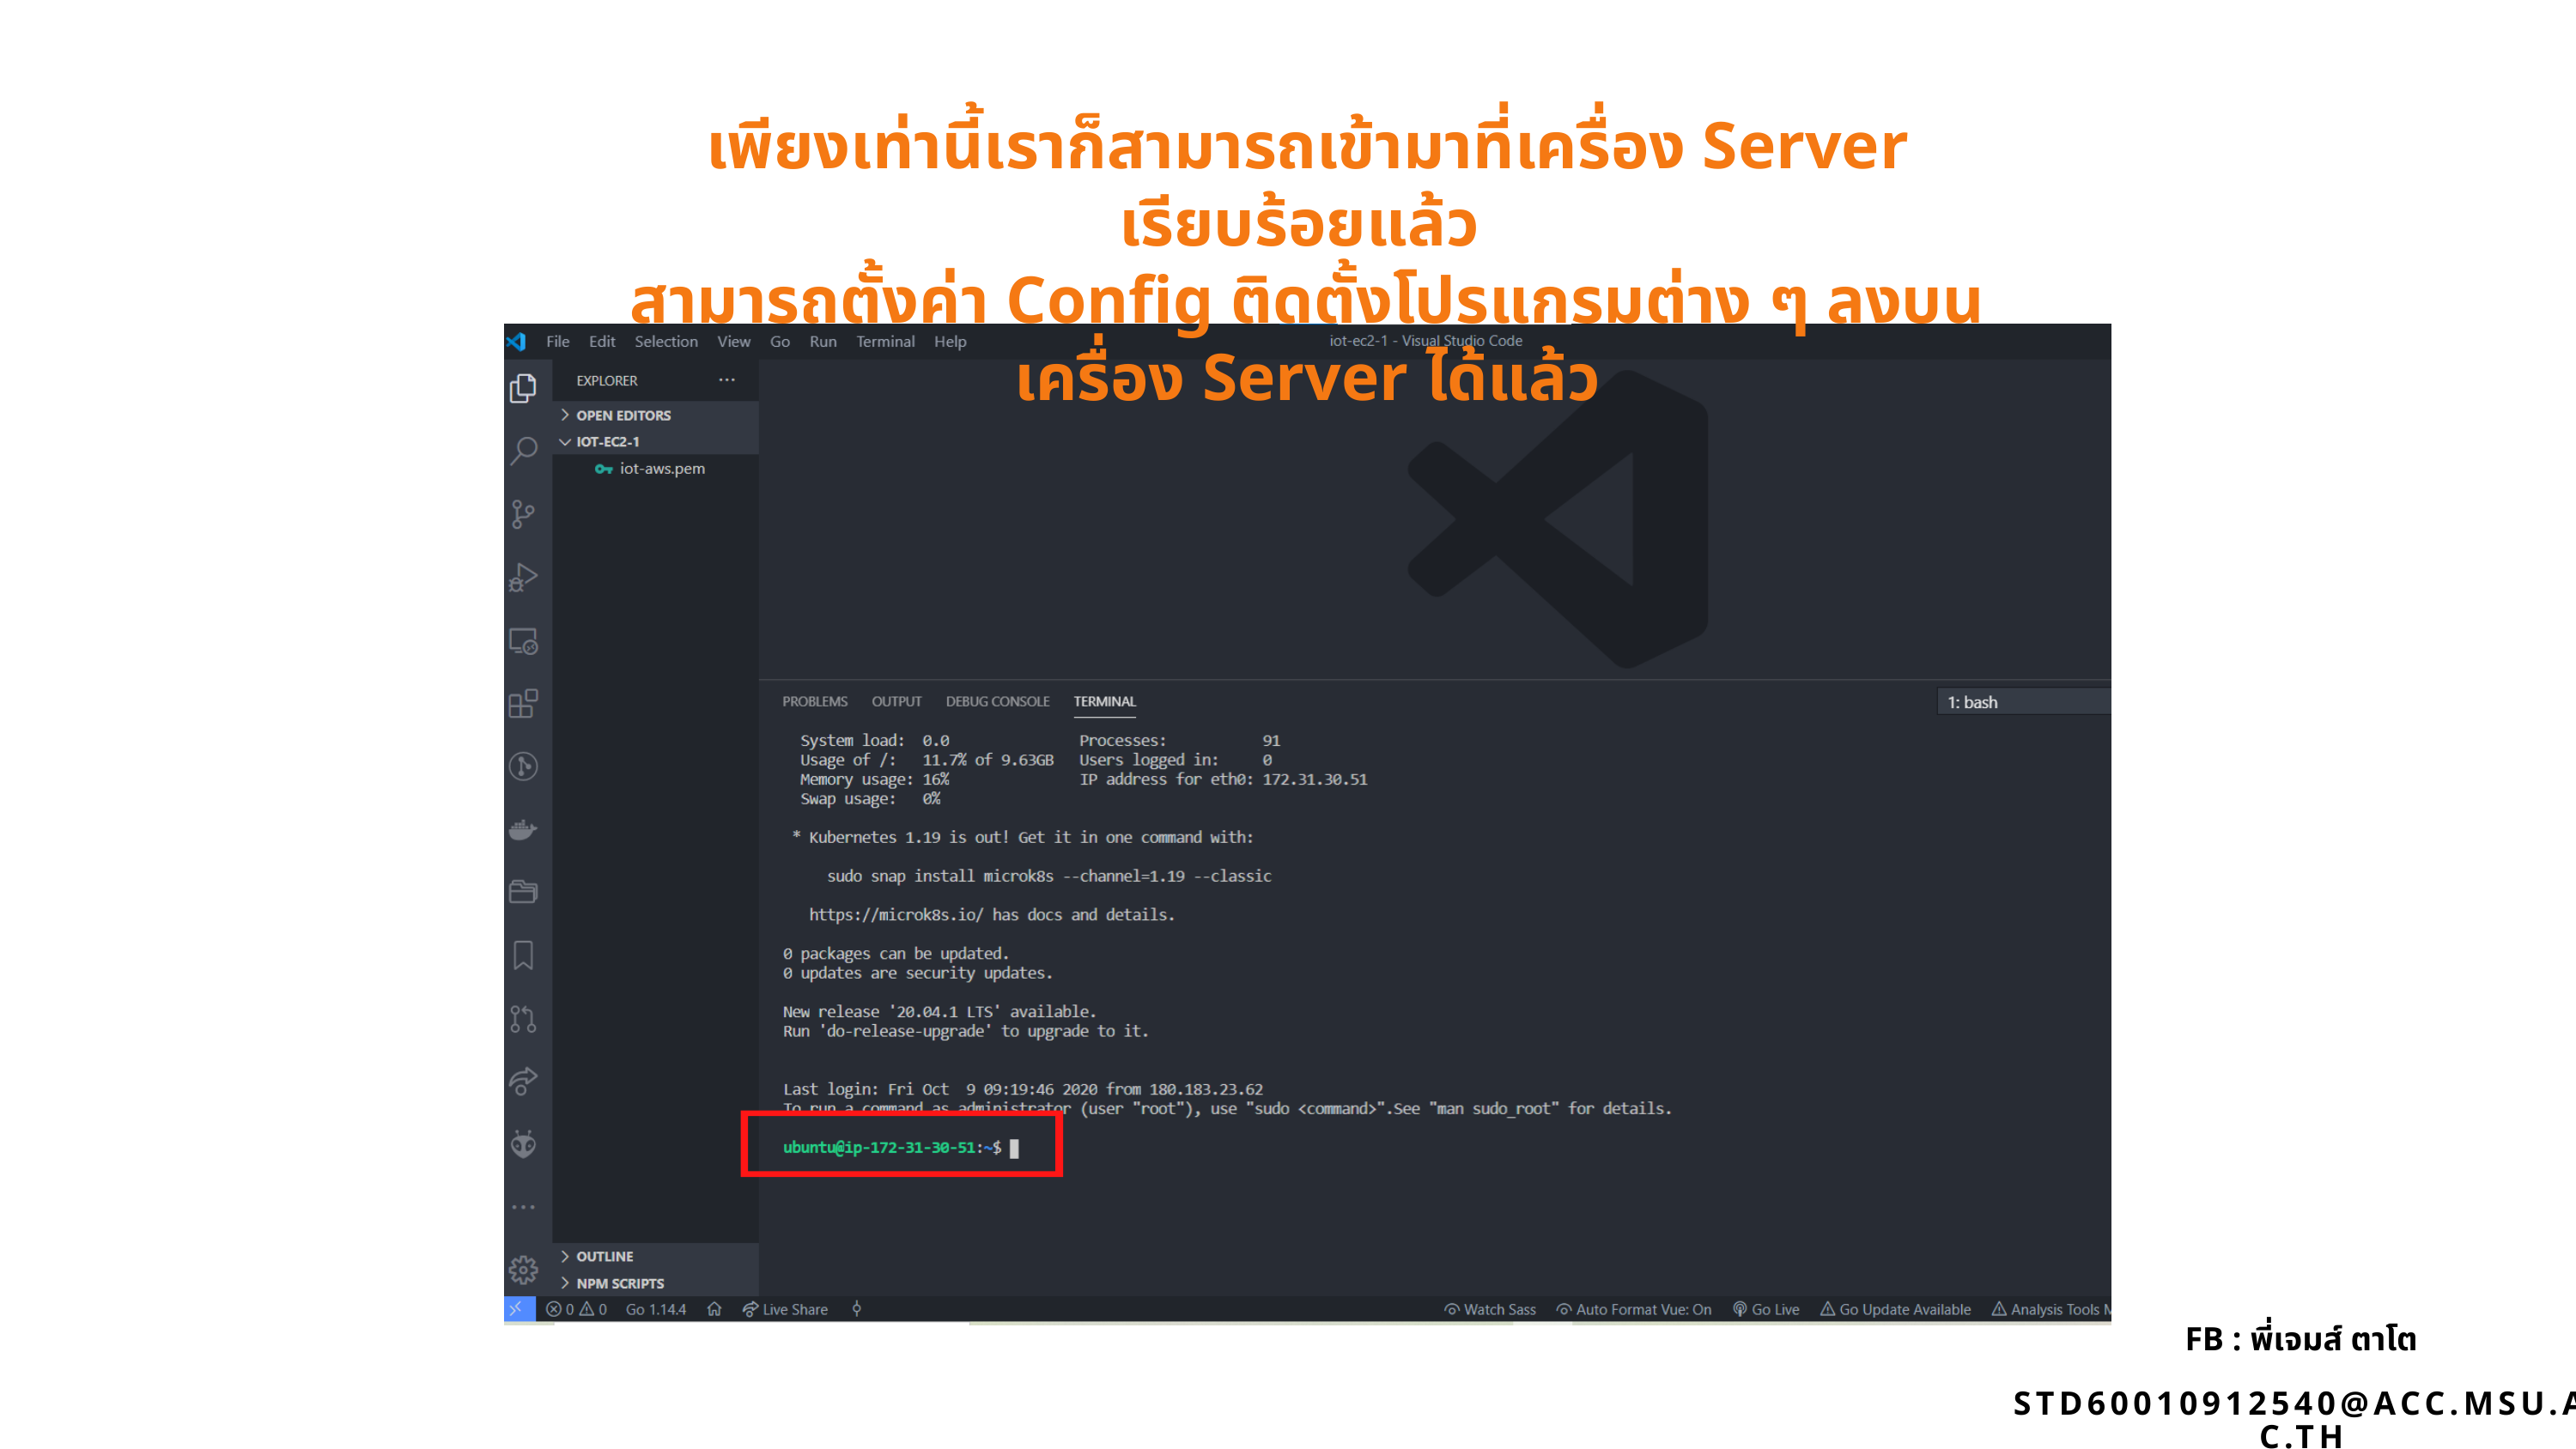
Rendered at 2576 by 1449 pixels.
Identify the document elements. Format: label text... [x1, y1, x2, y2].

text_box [2007, 1325, 2576, 1422]
picture [504, 323, 2111, 1325]
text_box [740, 1110, 1064, 1178]
text_box เพียงเท่านี้เราก็สามารถเข้ามาที่เครื่อง Server เรียบร้อยแล้ว สามารถตั้งค่า Config ติดตั้งโปรแกรมต่าง ๆ ลงบนเครื่อง Server ได้แล้ว [583, 97, 2032, 321]
